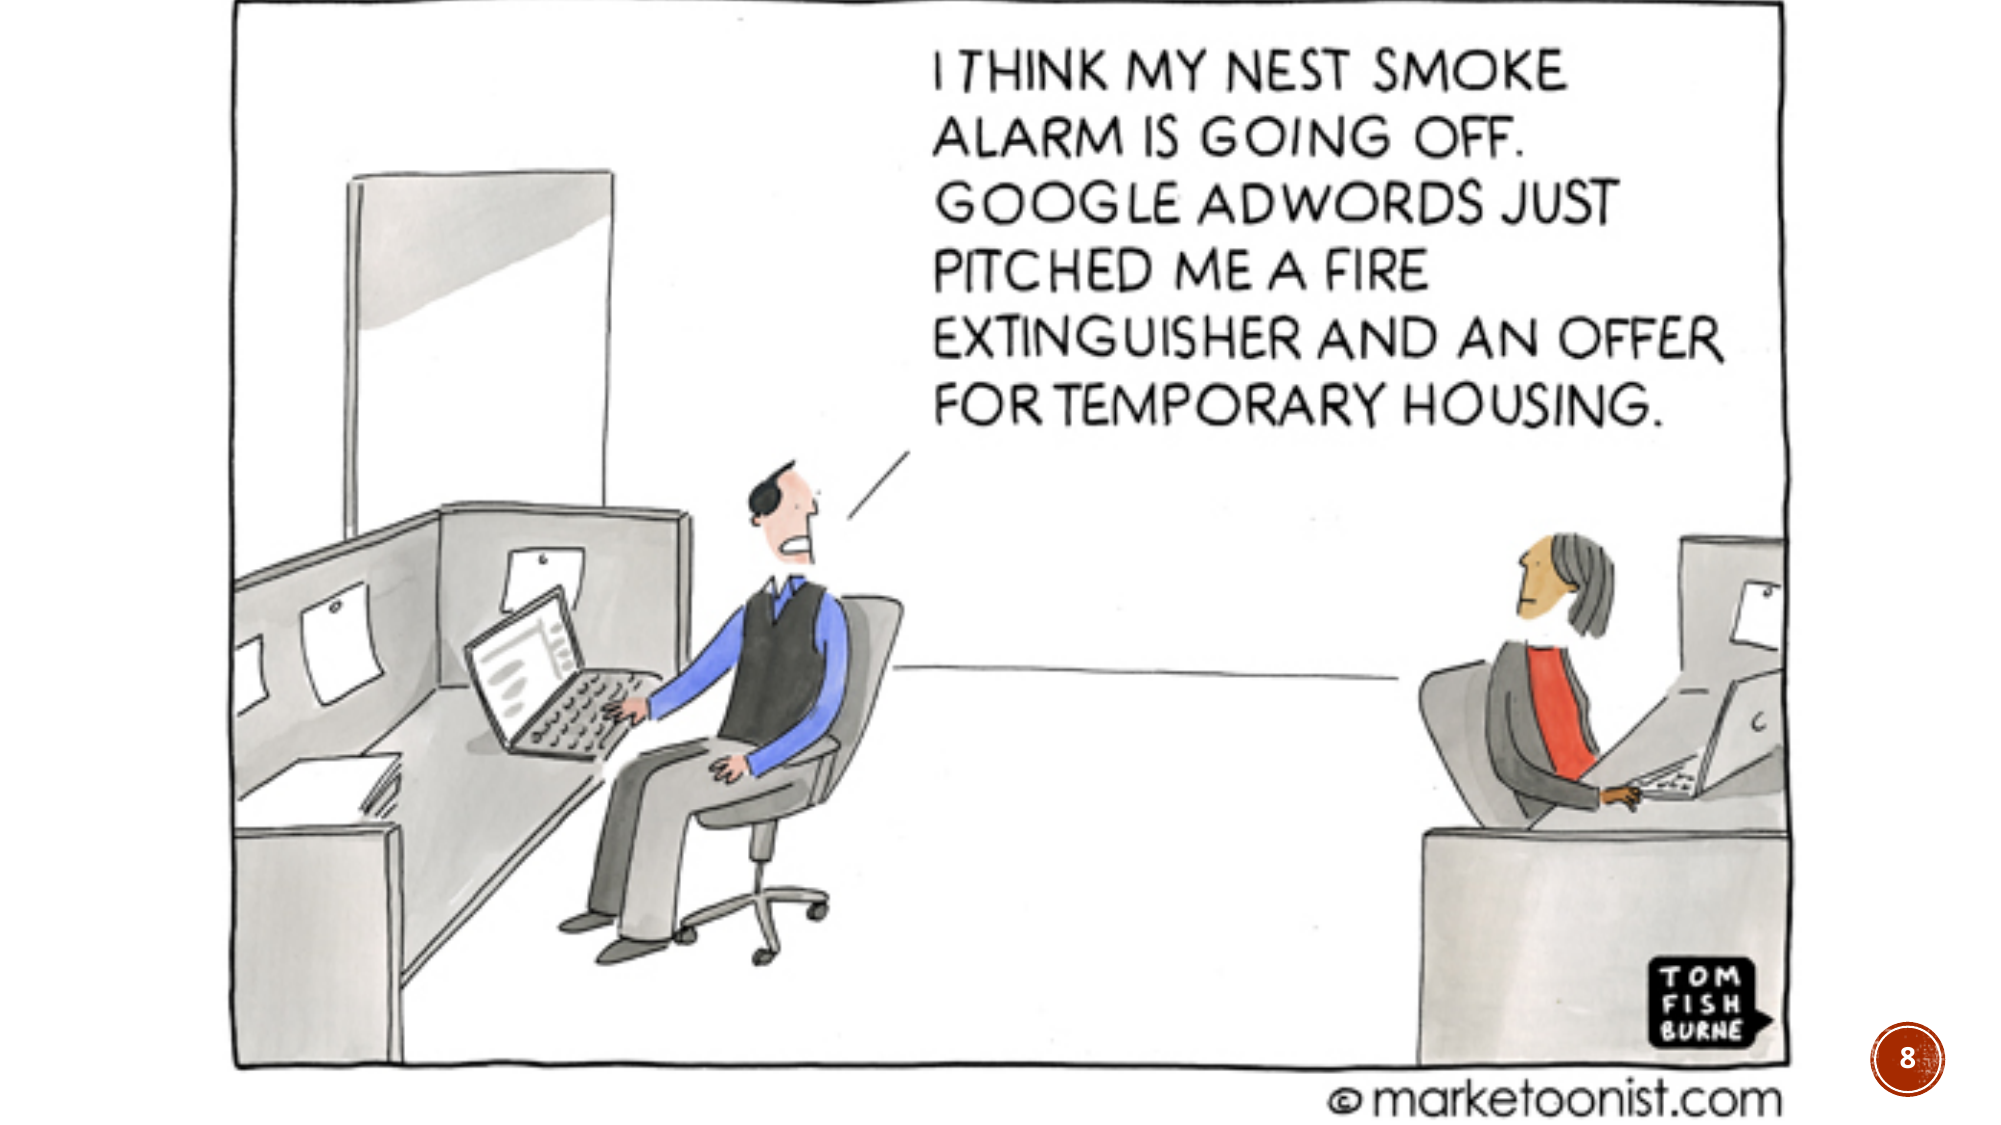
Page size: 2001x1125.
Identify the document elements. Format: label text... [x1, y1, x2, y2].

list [226, 0, 1799, 1123]
slide_number 8 [1855, 1028, 1961, 1089]
